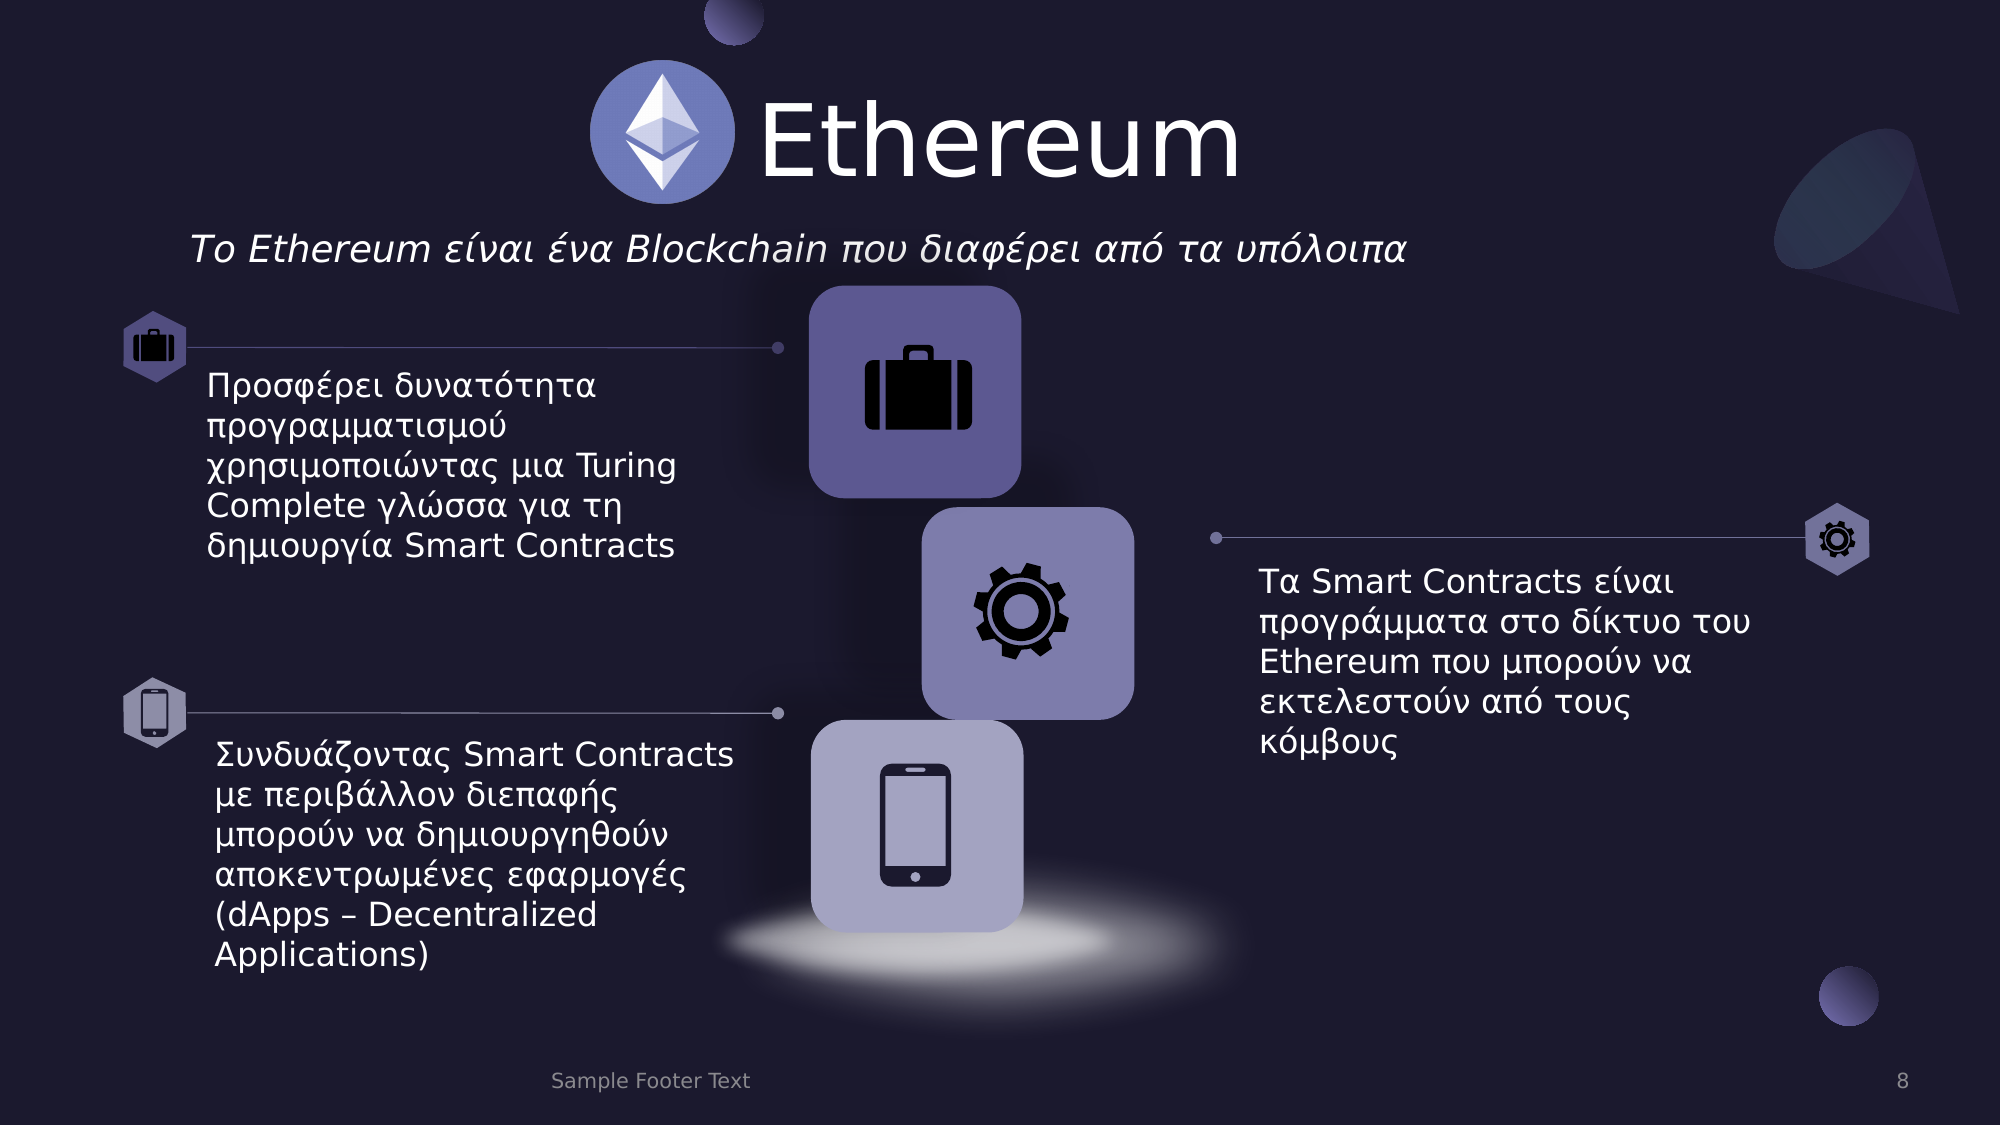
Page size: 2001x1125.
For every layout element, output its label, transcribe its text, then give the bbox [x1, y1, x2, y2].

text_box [1755, 137, 1975, 345]
text_box [122, 676, 188, 750]
text_box [972, 561, 1071, 661]
text_box [122, 309, 188, 384]
slide_number 8 [1632, 1067, 1910, 1093]
text_box [1804, 501, 1871, 578]
text_box [807, 284, 1023, 500]
text_box [1817, 519, 1858, 559]
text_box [668, 840, 1319, 1049]
text_box [956, 359, 974, 431]
text_box Το Ethereum είναι ένα Blockchain που διαφέρει από τα υπόλοιπα [175, 217, 1598, 278]
picture [590, 60, 735, 205]
text_box [878, 762, 953, 840]
text_box Τα Smart Contracts είναι προγράμματα στο δίκτυο του Ethereum που μπορούν να εκτελεστούν από τους κόμβους [1243, 553, 1800, 768]
text_box [132, 327, 176, 363]
text_box [703, 0, 765, 47]
footer Sample Footer Text [551, 1067, 1598, 1093]
text_box [809, 718, 1025, 840]
text_box [863, 359, 881, 431]
text_box [920, 506, 1136, 721]
text_box Προσφέρει δυνατότητα προγραμματισμού χρησιμοποιώντας μια Turing Complete γλώσσα για τη δημιουργία Smart Contracts [191, 356, 747, 572]
text_box Συνδυάζοντας Smart Contracts με περιβάλλον διεπαφής μπορούν να δημιουργηθούν αποκεντρωμένες εφαρμογές (dApps – Decentralized Applications) [199, 725, 764, 980]
text_box [139, 687, 170, 738]
title Ethereum [90, 90, 1911, 209]
text_box [884, 343, 953, 431]
